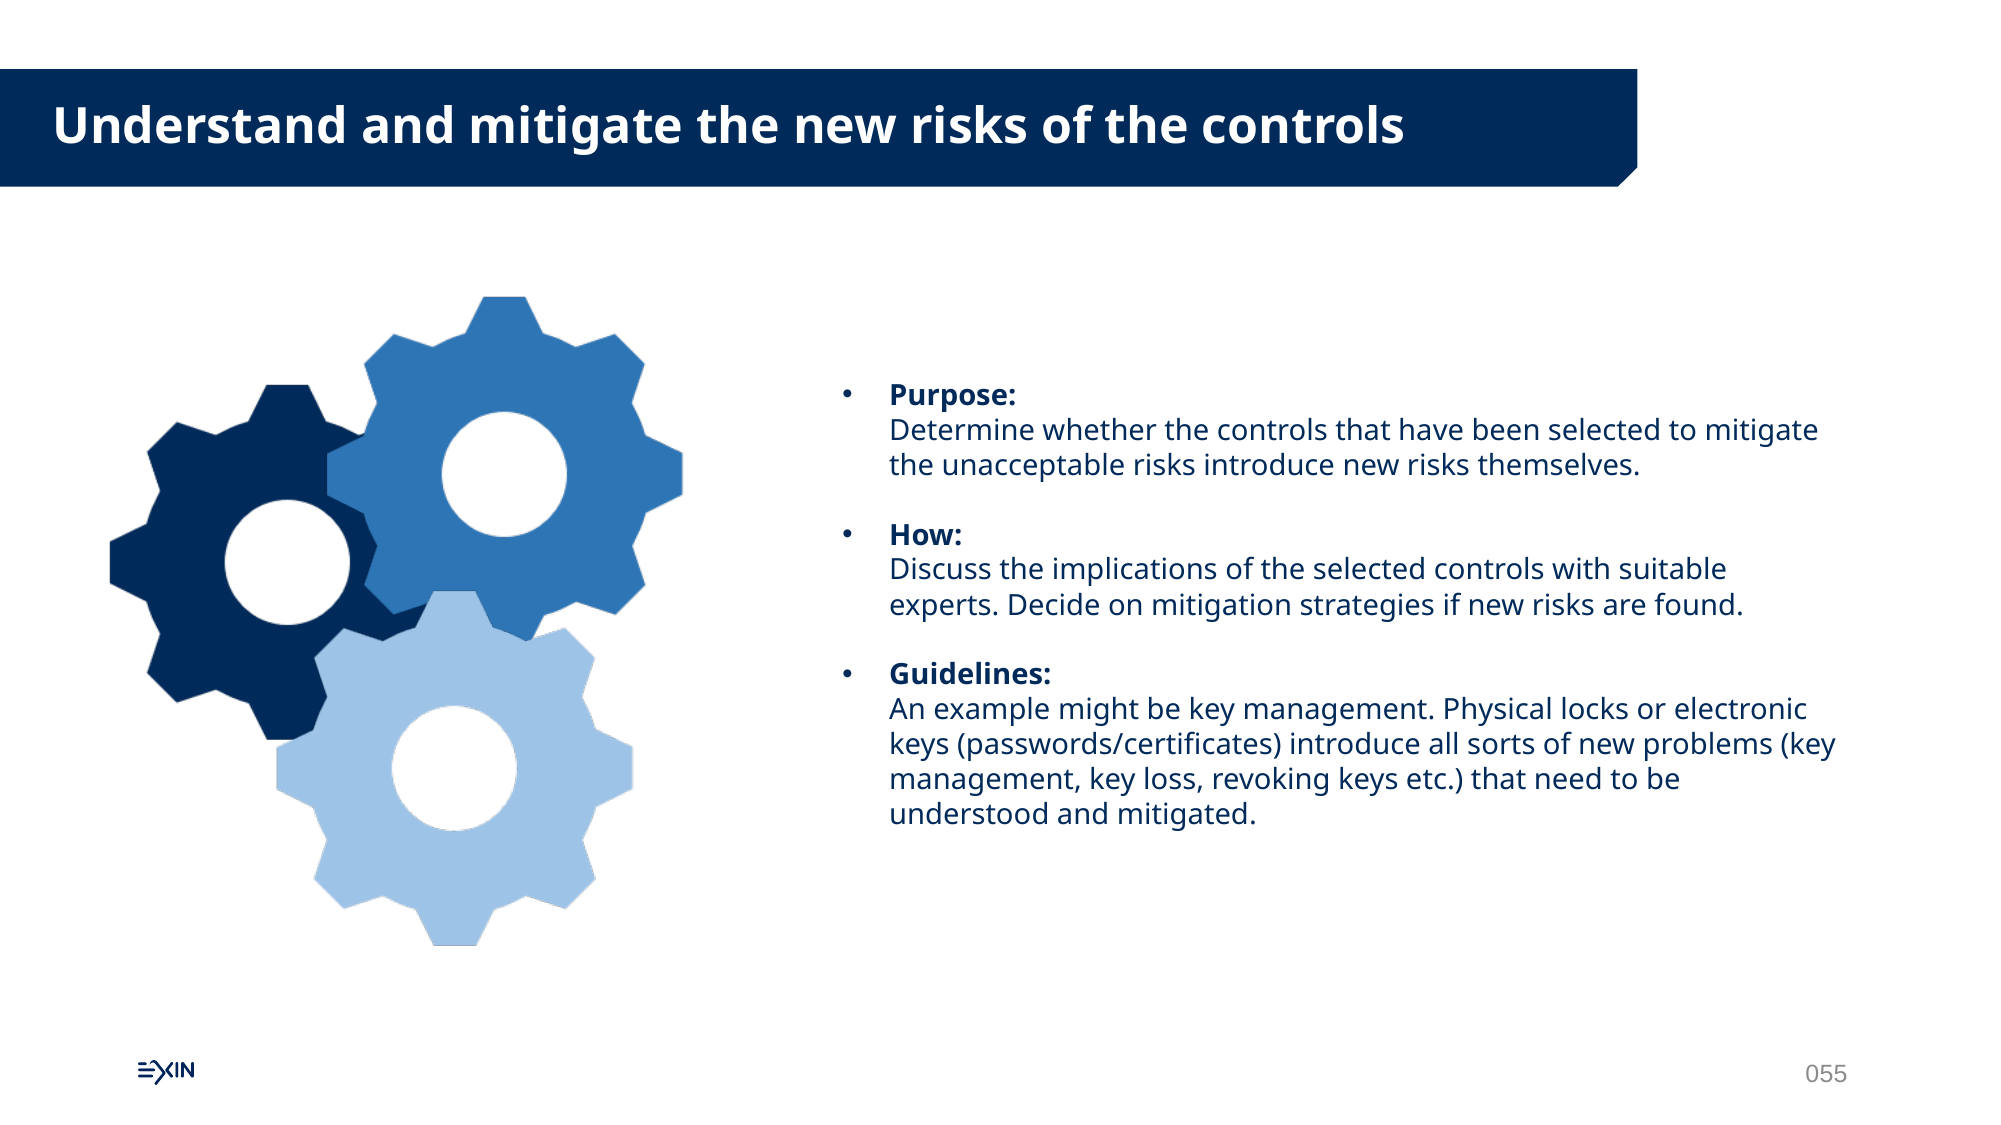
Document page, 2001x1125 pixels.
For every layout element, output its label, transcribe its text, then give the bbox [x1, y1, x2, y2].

picture [138, 1060, 194, 1085]
text_box Understand and mitigate the new risks of the controls [37, 68, 1638, 186]
text_box [0, 68, 1620, 188]
slide_number 055 [1412, 1042, 1863, 1103]
text_box Purpose: Determine whether the controls that have been selected to mitigate the unacceptable risks introduce new risks themselves. How: Discuss the implications of the selected controls with suitable experts. Decide on mitigation strategies if new risks are found. Guidelines: An example might be key management. Physical locks or electronic keys (passwords/certificates) introduce all sorts of new problems (key management, key loss, revoking keys etc.) that need to be understood and mitigated. [827, 368, 1853, 838]
picture [37, 224, 755, 1019]
